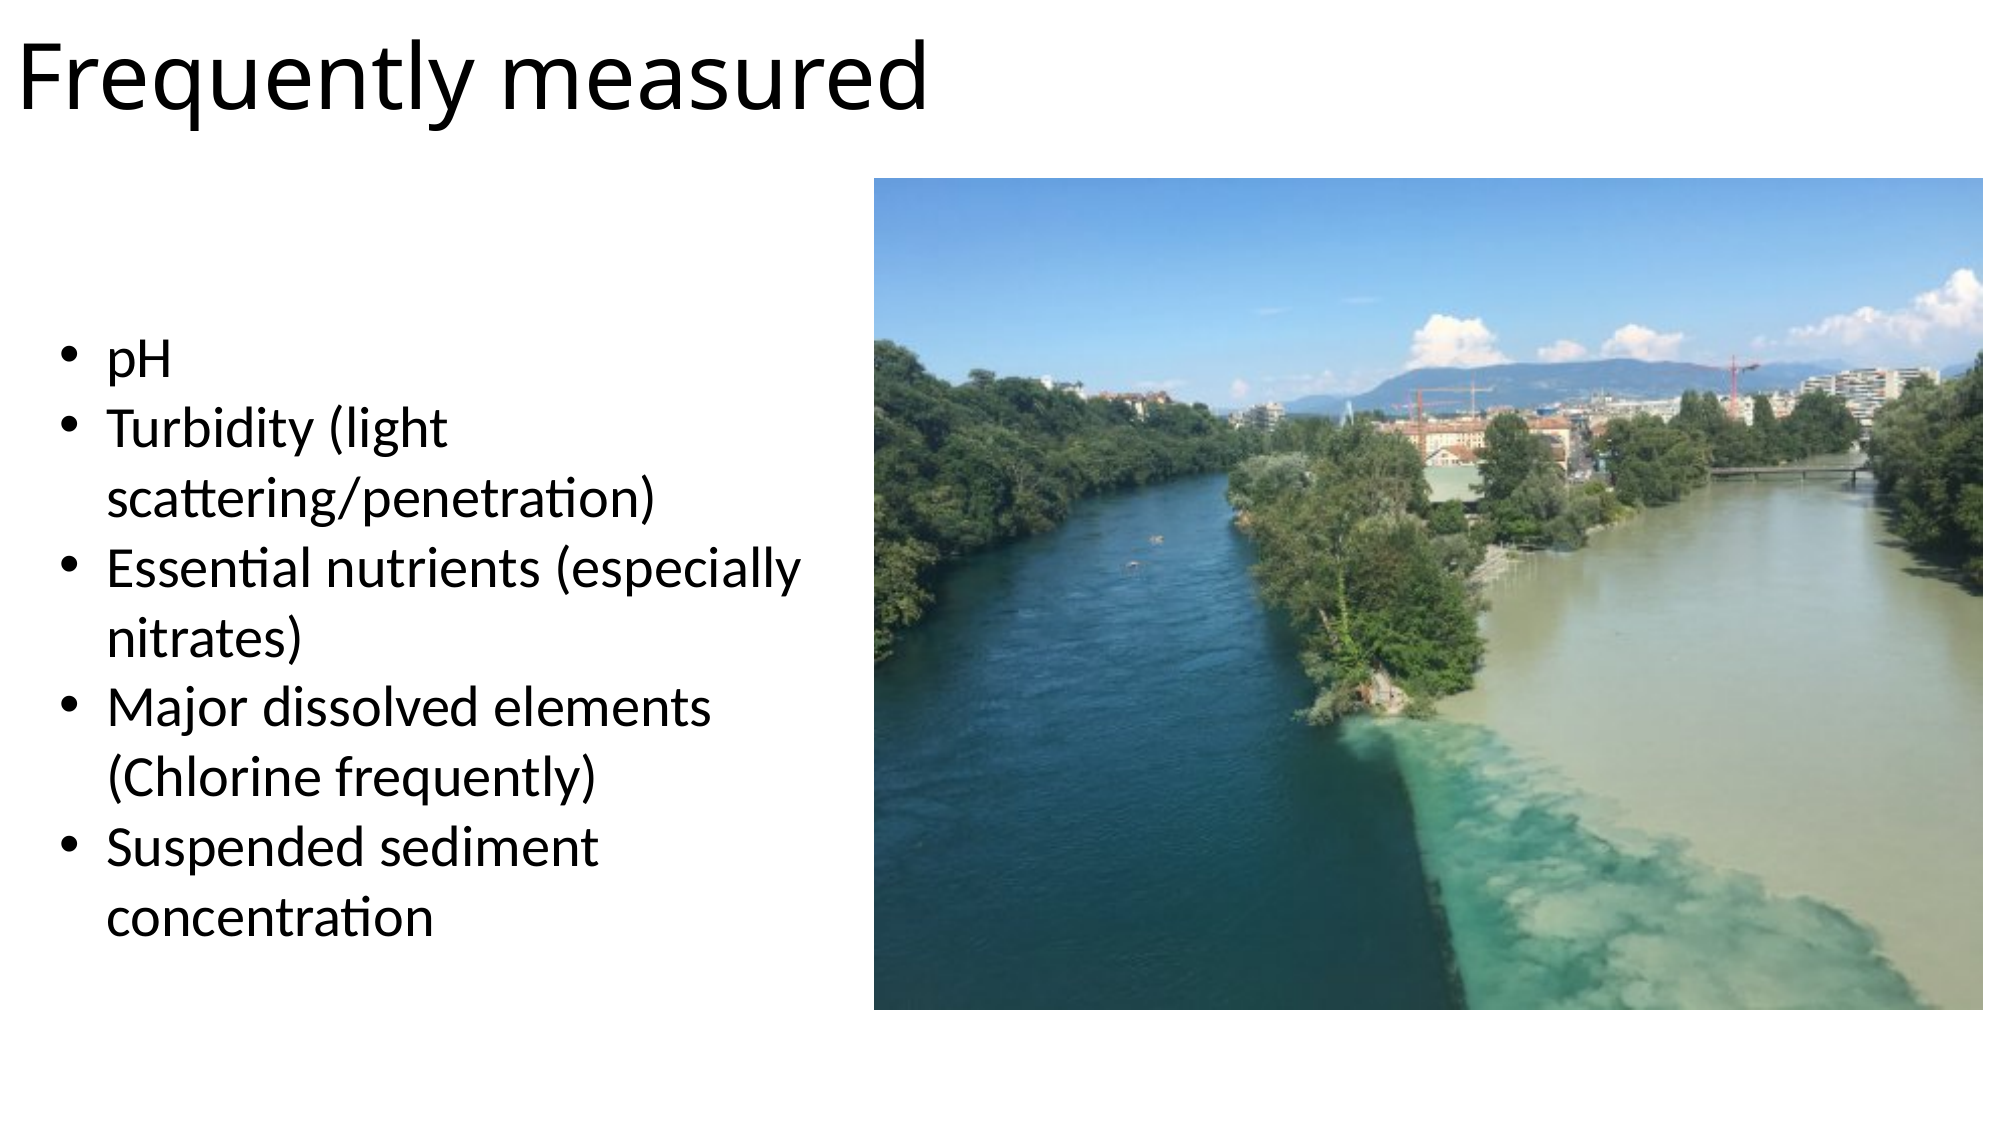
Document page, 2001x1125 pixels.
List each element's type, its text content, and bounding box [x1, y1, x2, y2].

title Frequently measured [0, 12, 1725, 147]
text_box pH Turbidity (light scattering/penetration) Essential nutrients (especially nitrates) Major dissolved elements (Chlorine frequently) Suspended sediment concentration [44, 311, 946, 1026]
picture [874, 178, 1983, 1010]
